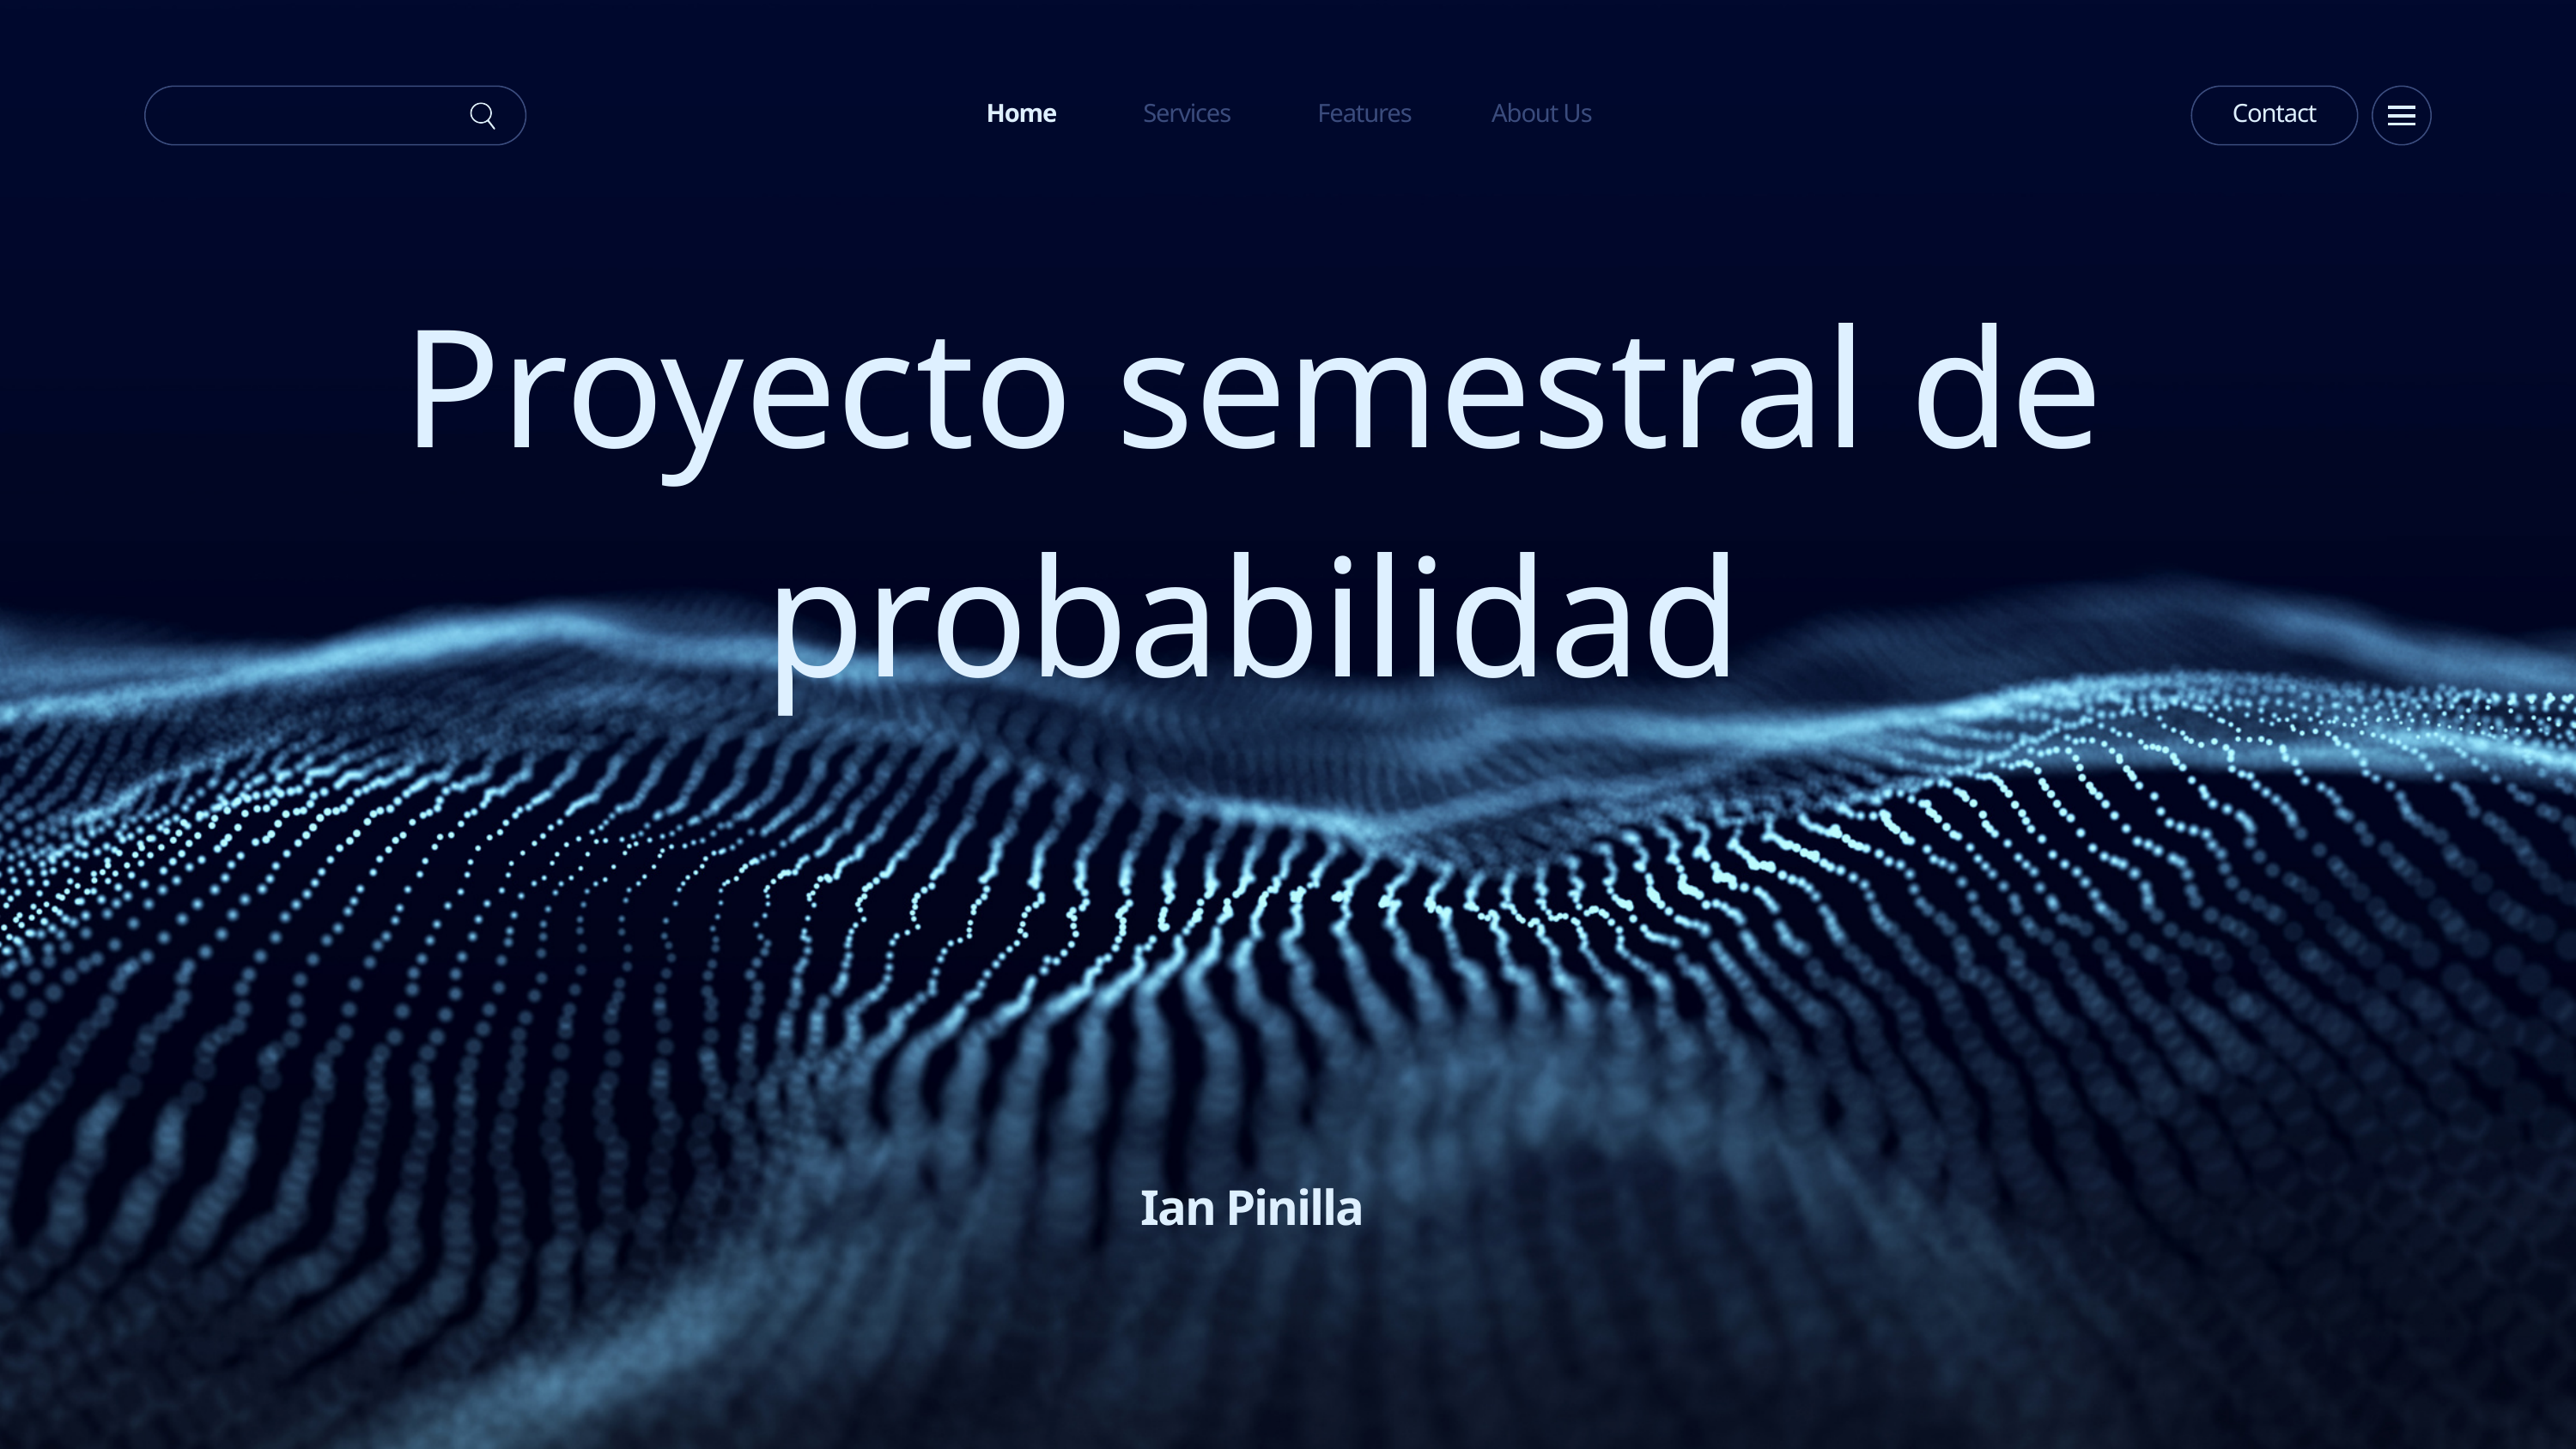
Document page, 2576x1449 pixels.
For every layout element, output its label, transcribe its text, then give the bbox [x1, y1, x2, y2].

text_box About Us [1477, 92, 1607, 128]
text_box Ian Pinilla [666, 1167, 1839, 1235]
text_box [2372, 86, 2432, 145]
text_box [2190, 86, 2358, 145]
text_box Features [1300, 92, 1430, 128]
text_box Proyecto semestral de probabilidad [227, 251, 2279, 710]
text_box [144, 86, 526, 145]
text_box [0, 0, 2576, 1449]
text_box Home [969, 92, 1075, 128]
text_box Services [1121, 92, 1254, 128]
